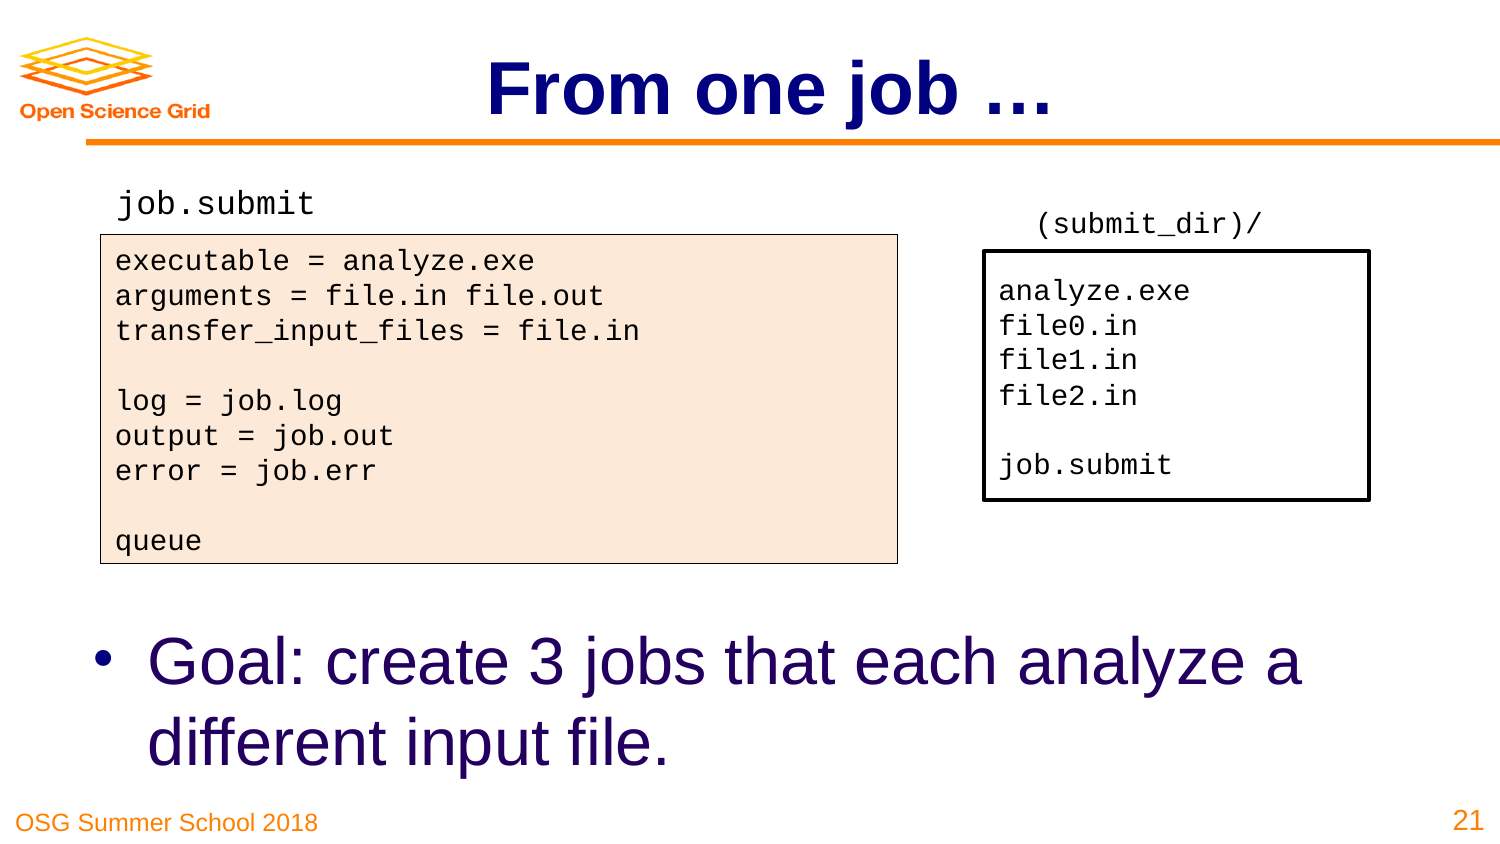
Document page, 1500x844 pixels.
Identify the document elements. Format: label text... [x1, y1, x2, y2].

text_box job.submit [101, 173, 332, 229]
title From one job … [201, 14, 1342, 155]
picture [0, 20, 201, 134]
list Goal: create 3 jobs that each analyze a different input file. [76, 610, 1427, 792]
text_box (submit_dir)/ [1020, 197, 1278, 248]
slide_number 21 [1430, 787, 1500, 844]
text_box executable = analyze.exe arguments = file.in file.out transfer_input_files = file.in log = job.log output = job.out error = job.err queue [100, 234, 898, 564]
text_box analyze.exe file0.in file1.in file2.in job.submit [982, 249, 1371, 502]
